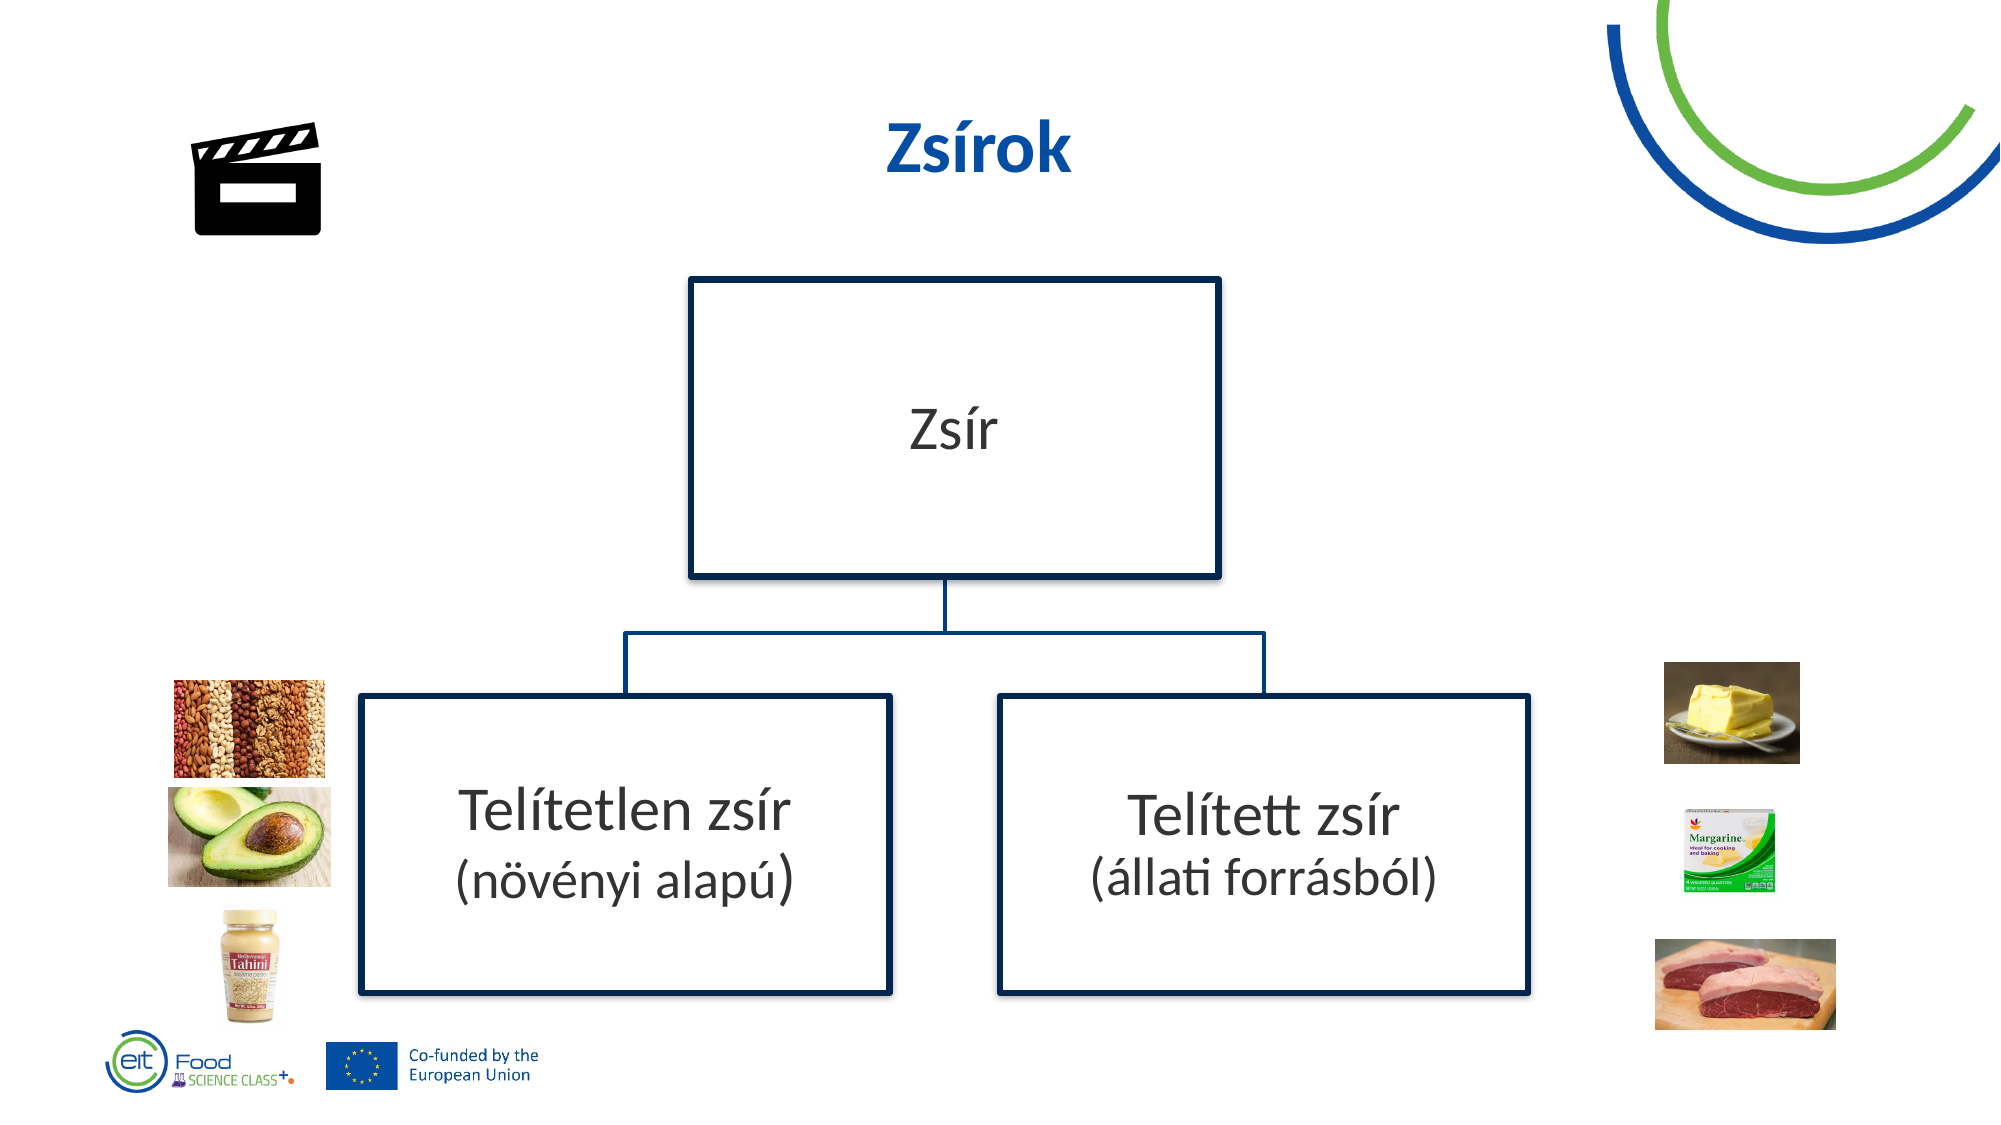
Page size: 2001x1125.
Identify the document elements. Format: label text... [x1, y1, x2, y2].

picture [1664, 662, 1800, 765]
picture [326, 1042, 538, 1090]
picture [180, 103, 331, 254]
picture [174, 680, 325, 779]
picture [1677, 799, 1782, 904]
picture [1655, 939, 1836, 1031]
list Zsírok [270, 89, 1688, 161]
picture [1607, 0, 2000, 244]
picture [168, 787, 331, 888]
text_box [361, 279, 1529, 994]
picture [105, 903, 294, 1093]
